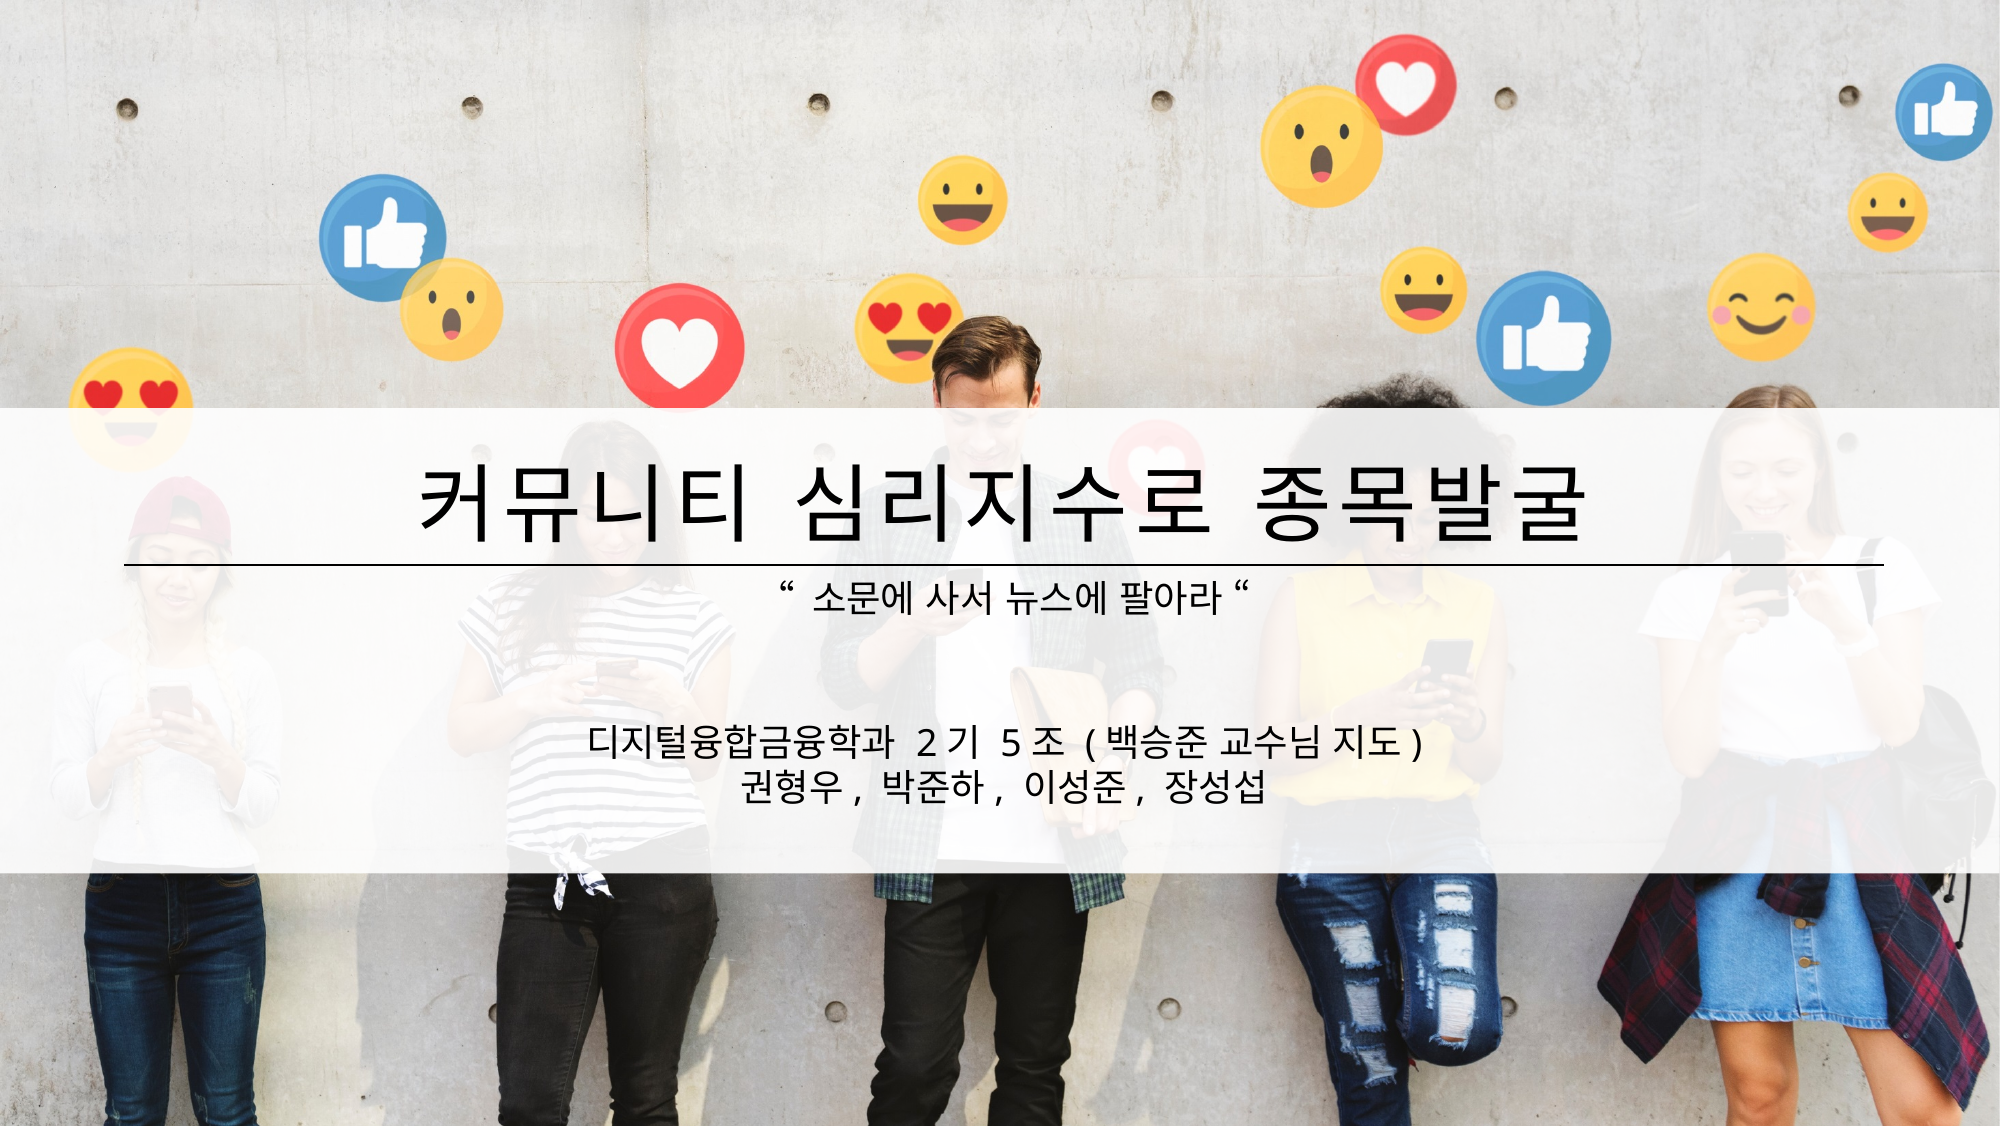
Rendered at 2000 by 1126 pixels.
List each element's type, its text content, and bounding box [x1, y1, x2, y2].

text_box 디지털융합금융학과 2기 5조 (백승준 교수님 지도) 권형우, 박준하, 이성준, 장성섭 [568, 710, 1441, 819]
text_box 커뮤니티 심리지수로 종목발굴 [399, 441, 1609, 562]
picture [0, 874, 2000, 1126]
picture [0, 0, 2000, 408]
text_box “ 소문에 사서 뉴스에 팔아라 “ [739, 566, 1269, 629]
